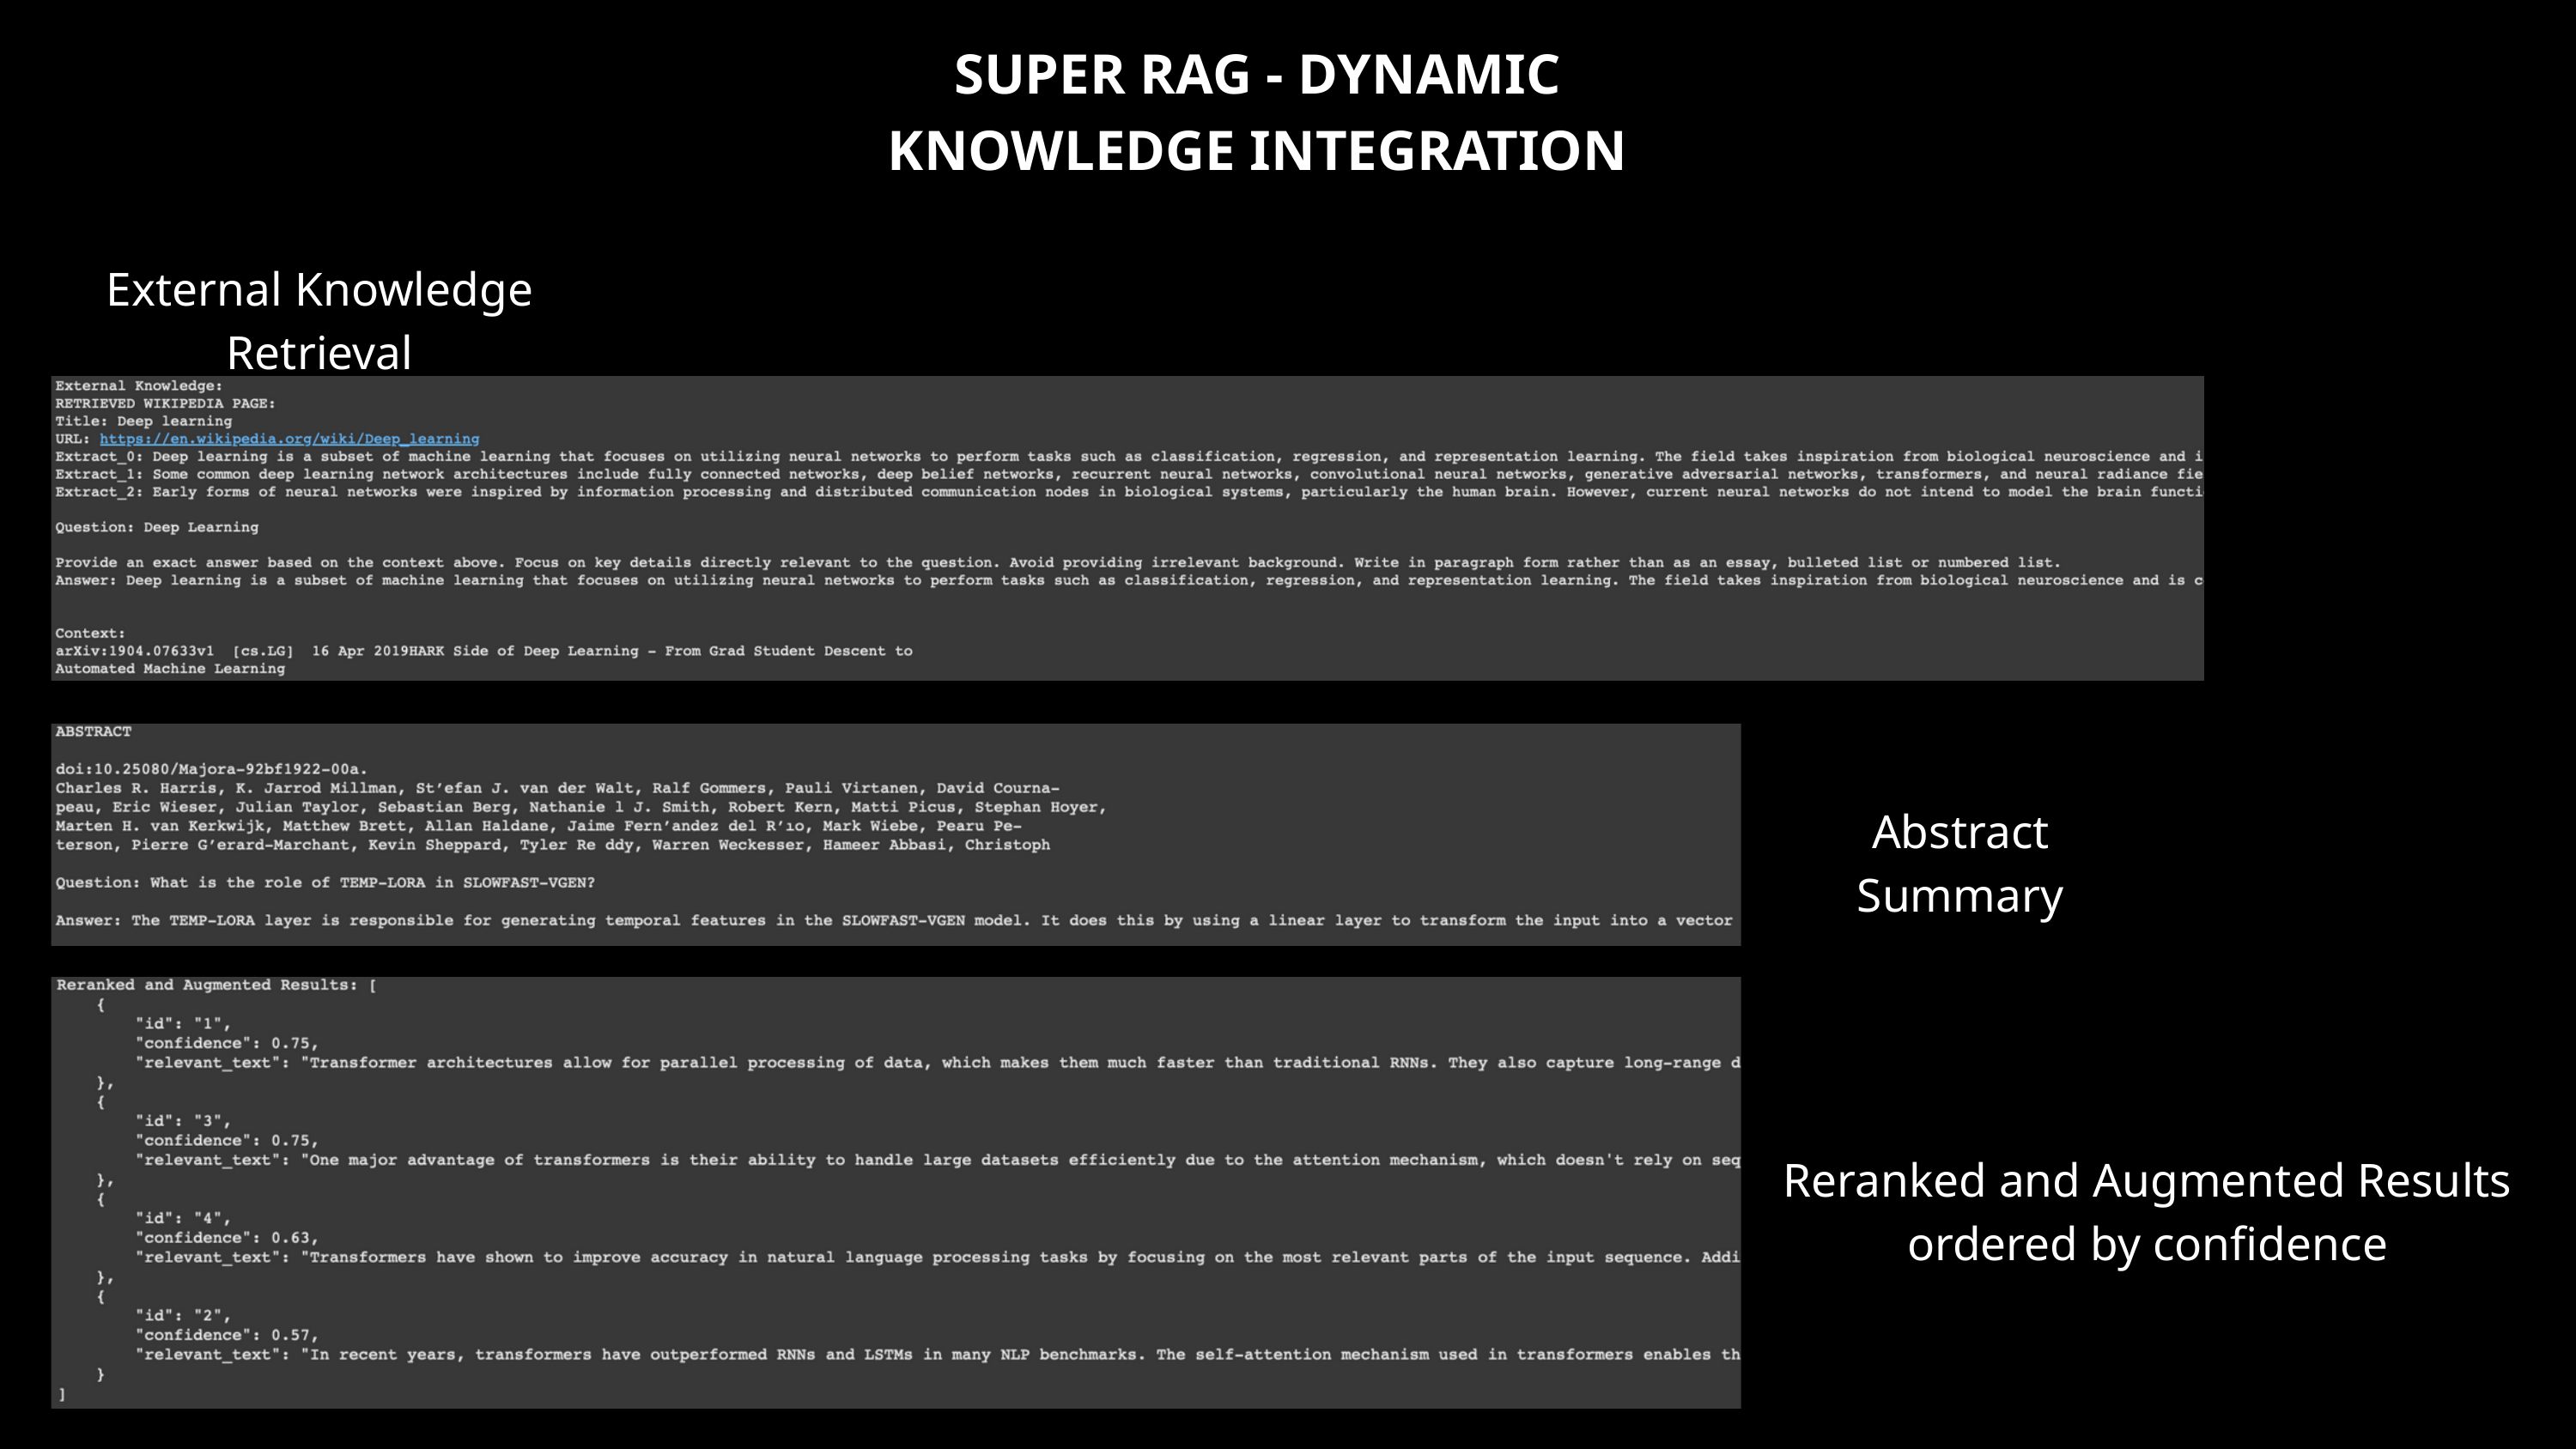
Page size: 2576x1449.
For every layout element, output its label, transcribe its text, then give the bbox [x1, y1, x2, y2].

text_box External Knowledge Retrieval [58, 251, 581, 379]
text_box [51, 376, 2205, 681]
text_box Reranked and Augmented Results ordered by confidence [1764, 1142, 2531, 1270]
text_box Abstract Summary [1794, 793, 2128, 922]
text_box [51, 724, 1741, 947]
text_box SUPER RAG - DYNAMIC KNOWLEDGE INTEGRATION [555, 28, 1961, 181]
text_box [51, 977, 1741, 1409]
